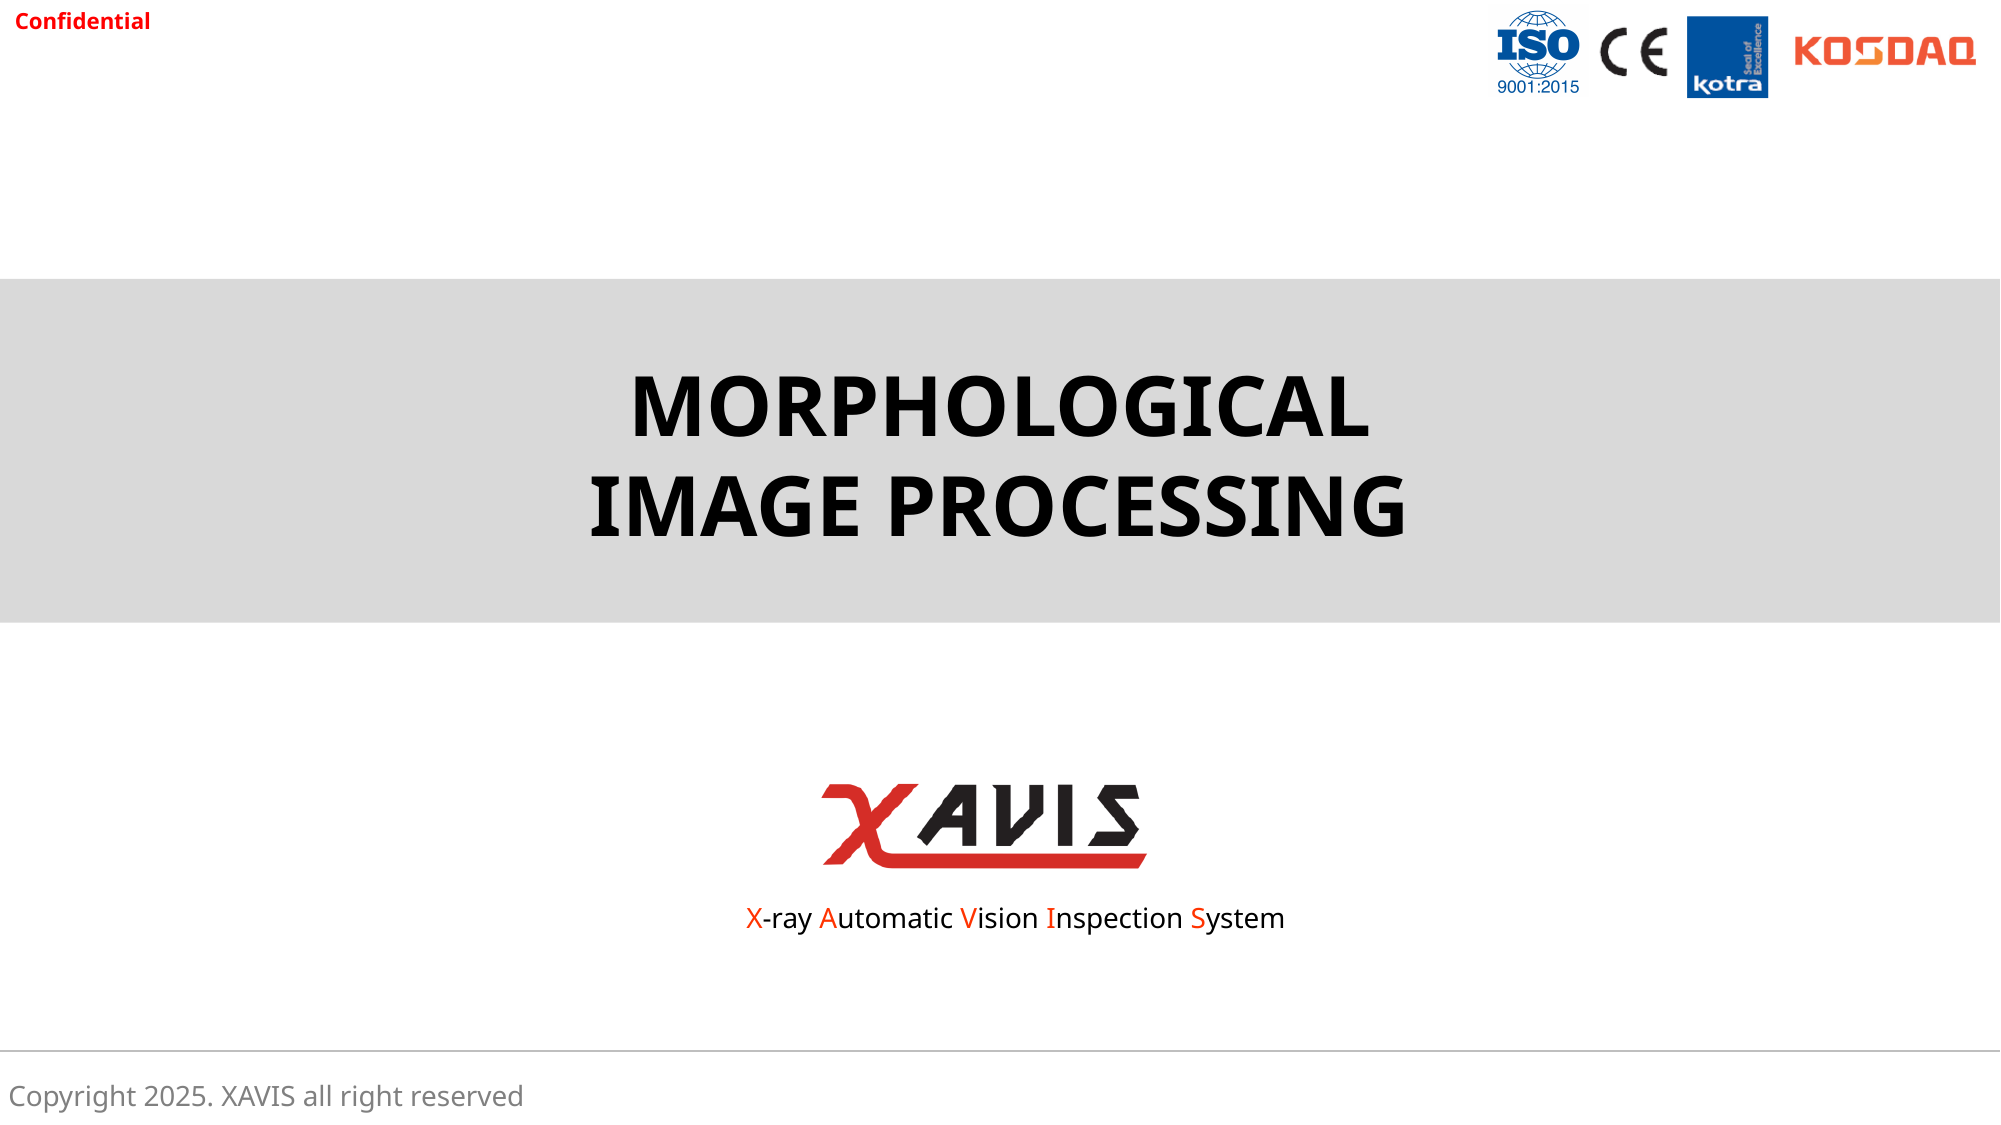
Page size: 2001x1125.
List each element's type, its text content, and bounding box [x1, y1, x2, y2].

picture [1595, 9, 1982, 118]
picture [811, 767, 1155, 879]
text_box MORPHOLOGICAL IMAGE PROCESSING [497, 345, 1503, 561]
picture [1488, 4, 1589, 97]
